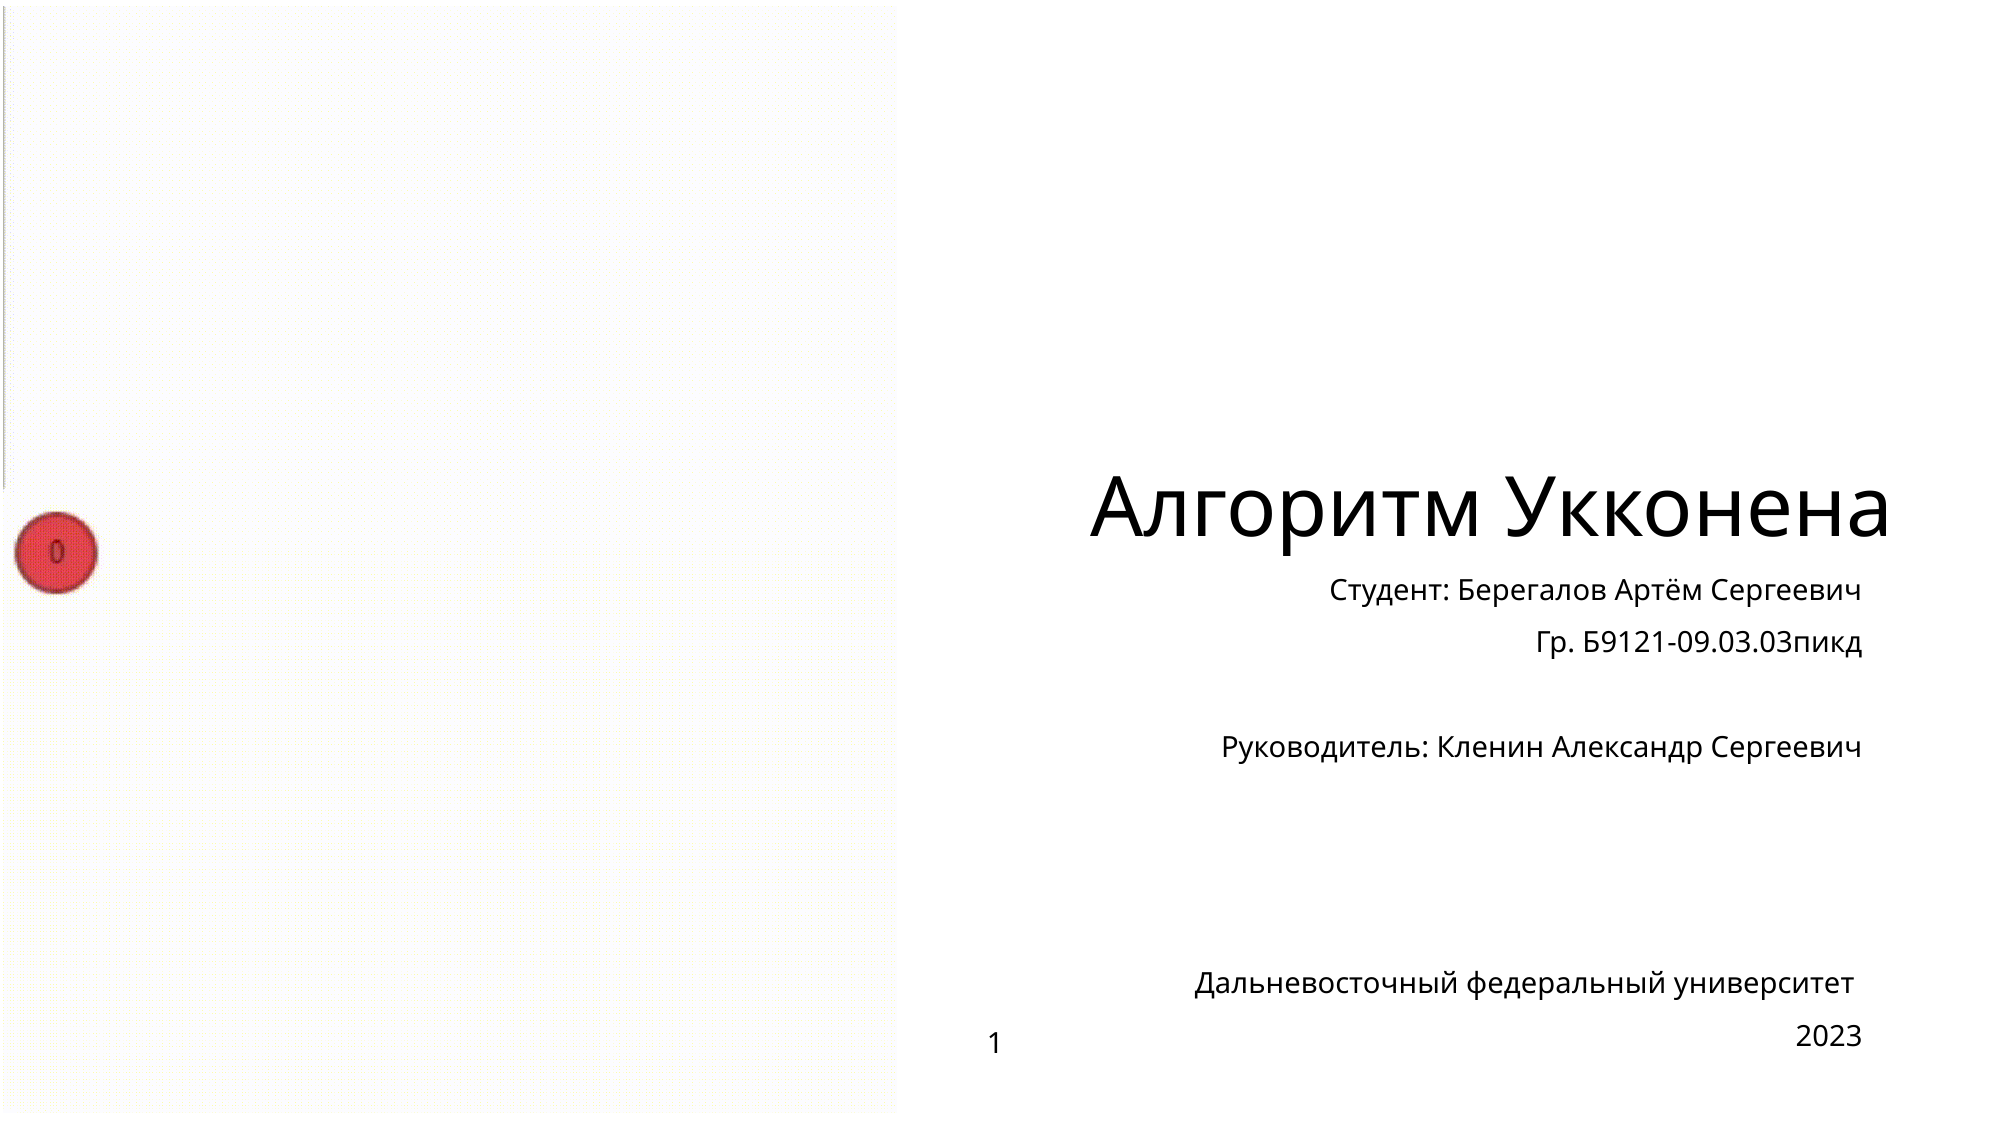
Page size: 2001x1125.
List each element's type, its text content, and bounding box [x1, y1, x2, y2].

text_box Дальневосточный федеральный университет 2023 [1055, 960, 1878, 1064]
footer 1 [897, 1011, 1333, 1072]
picture [3, 6, 897, 1113]
subtitle Студент: Берегалов Артём Сергеевич Гр. Б9121-09.03.03пикд Руководитель: Кленин Александр Сергеевич [1133, 567, 1878, 789]
title Алгоритм Укконена [1016, 459, 1967, 563]
